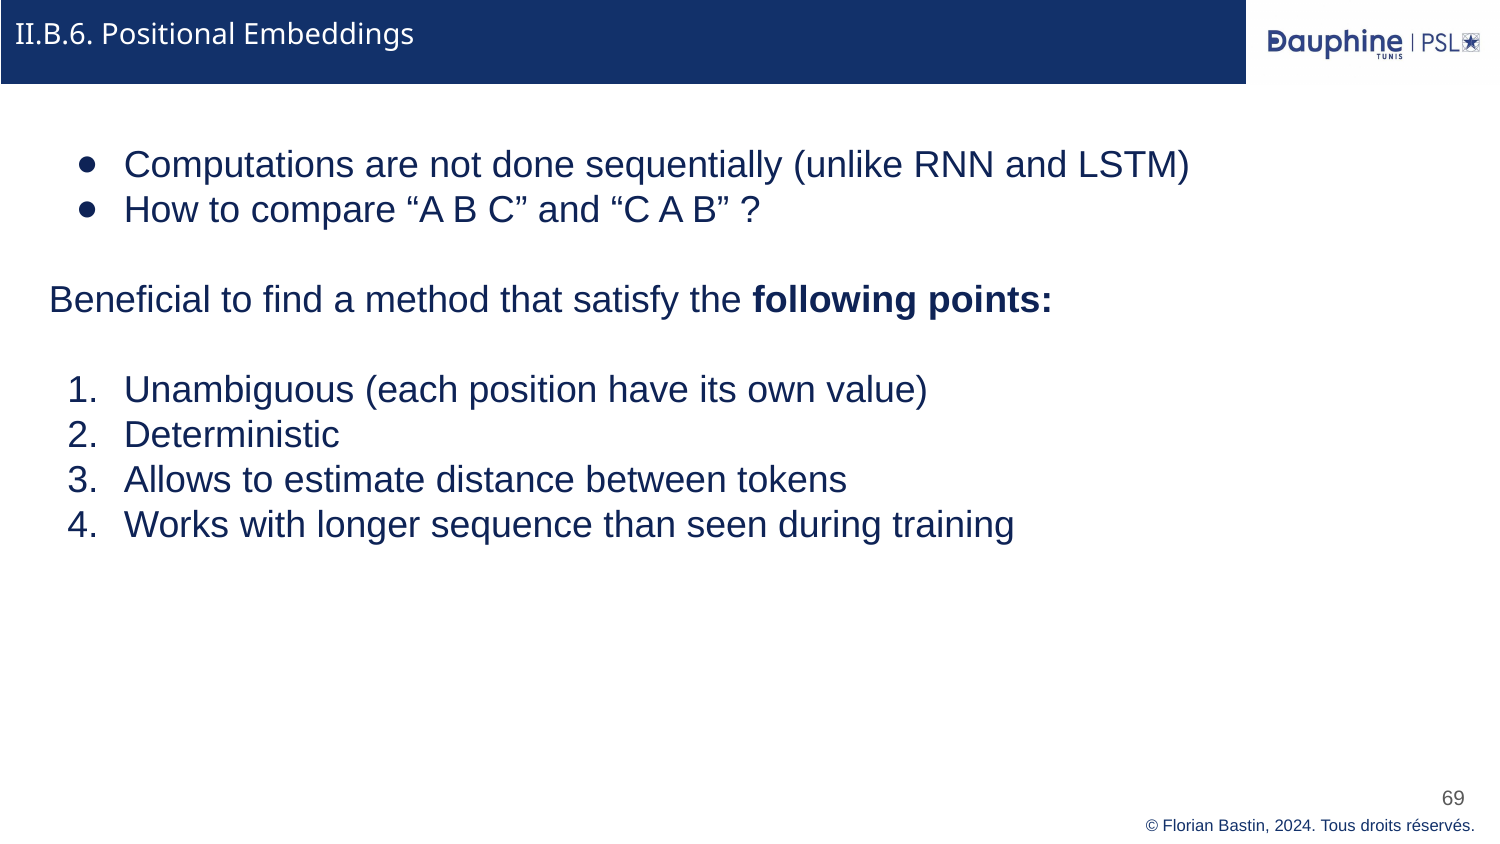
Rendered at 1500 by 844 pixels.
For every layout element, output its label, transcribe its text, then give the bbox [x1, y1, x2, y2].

slide_number ‹#› [1389, 764, 1480, 830]
title II.B.6. Positional Embeddings [0, 0, 1246, 85]
picture [1246, 0, 1500, 85]
text_box Computations are not done sequentially (unlike RNN and LSTM) How to compare “A B C” and “C A B” ? Beneficial to find a method that satisfy the following points: Unambiguous (each position have its own value) Deterministic Allows to estimate distance between tokens Works with longer sequence than seen during training [33, 125, 1320, 732]
